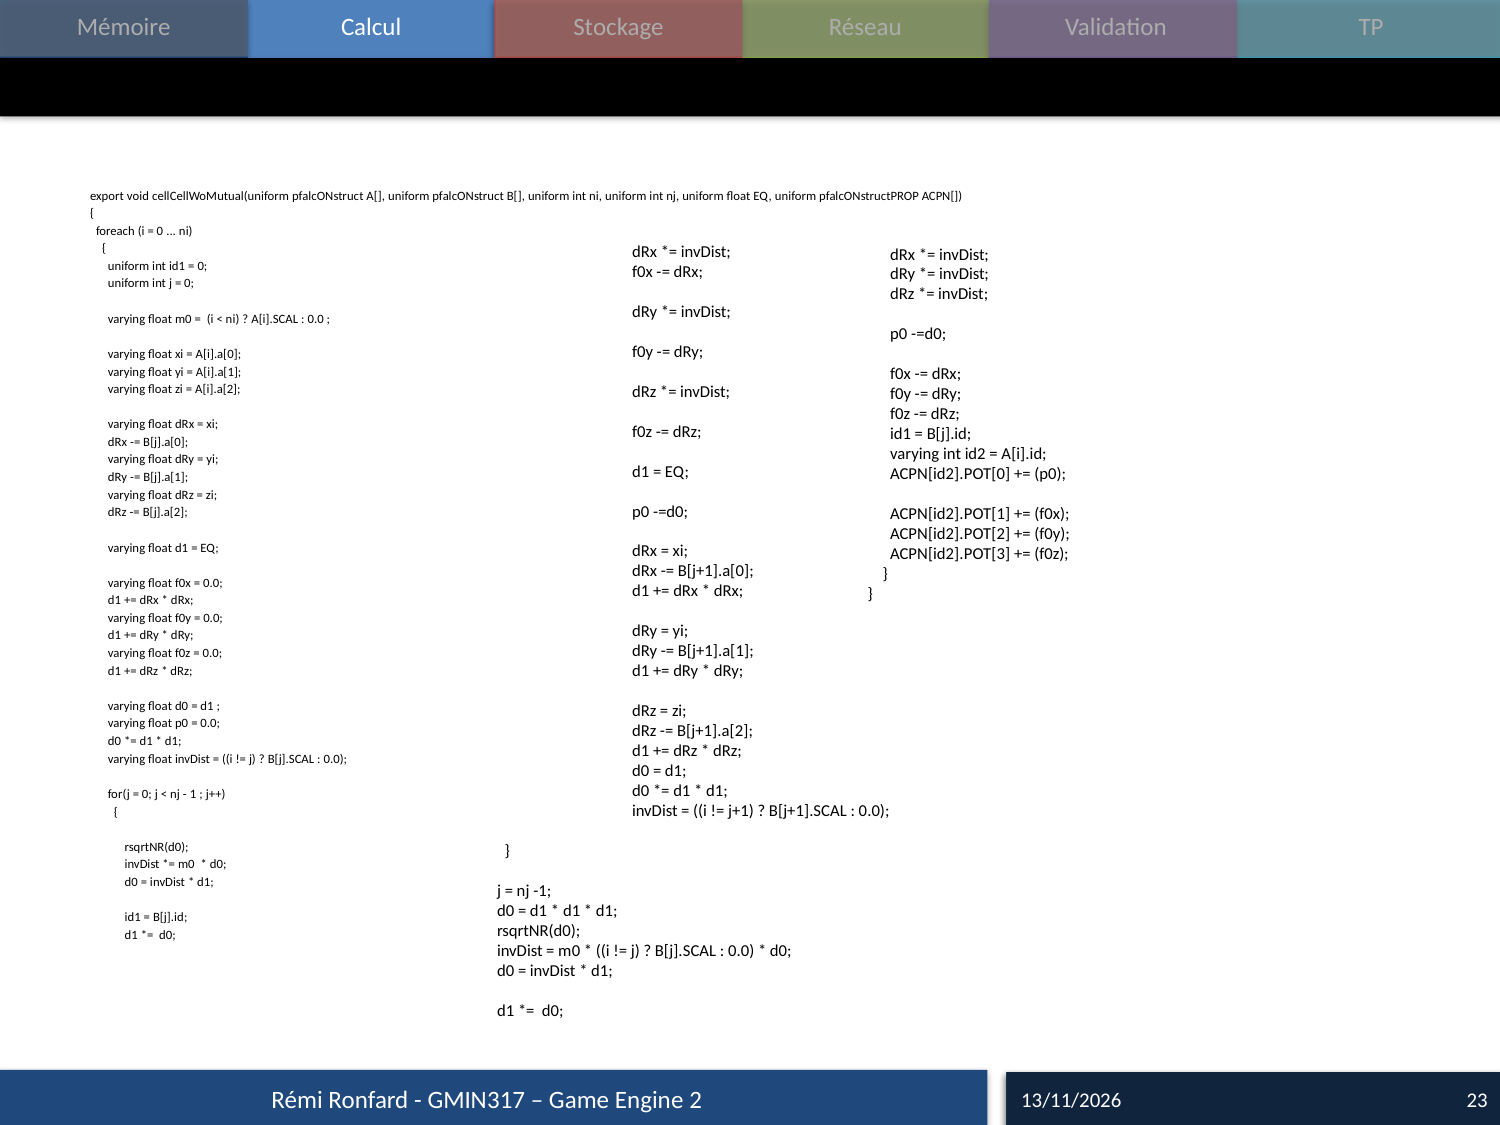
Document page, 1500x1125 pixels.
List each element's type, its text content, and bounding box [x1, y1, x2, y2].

text_box dRx *= invDist; dRy *= invDist; dRz *= invDist; p0 -=d0; f0x -= dRx; f0y -= dRy; f0z -= dRz; id1 = B[j].id; varying int id2 = A[i].id; ACPN[id2].POT[0] += (p0); ACPN[id2].POT[1] += (f0x); ACPN[id2].POT[2] += (f0y); ACPN[id2].POT[3] += (f0z); } } [852, 215, 1500, 610]
slide_number 23 [1153, 1071, 1500, 1125]
footer Rémi Ronfard - GMIN317 – Game Engine 2 [0, 1069, 988, 1125]
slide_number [1006, 1070, 1153, 1125]
text_box dRx *= invDist; f0x -= dRx; dRy *= invDist; f0y -= dRy; dRz *= invDist; f0z -= dRz; d1 = EQ; p0 -=d0; dRx = xi; dRx -= B[j+1].a[0]; d1 += dRx * dRx; dRy = yi; dRy -= B[j+1].a[1]; d1 += dRy * dRy; dRz = zi; dRz -= B[j+1].a[2]; d1 += dRz * dRz; d0 = d1; d0 *= d1 * d1; invDist = ((i != j+1) ? B[j+1].SCAL : 0.0); } j = nj -1; d0 = d1 * d1 * d1; rsqrtNR(d0); invDist = m0 * ((i != j) ? B[j].SCAL : 0.0) * d0; d0 = invDist * d1; d1 *= d0; [459, 213, 1210, 1027]
list export void cellCellWoMutual(uniform pfalcONstruct A[], uniform pfalcONstruct B[], uniform int ni, uniform int nj, uniform float EQ, uniform pfalcONstructPROP ACPN[]) { foreach (i = 0 ... ni) { uniform int id1 = 0; uniform int j = 0; varying float m0 = (i < ni) ? A[i].SCAL : 0.0 ; varying float xi = A[i].a[0]; varying float yi = A[i].a[1]; varying float zi = A[i].a[2]; varying float dRx = xi; dRx -= B[j].a[0]; varying float dRy = yi; dRy -= B[j].a[1]; varying float dRz = zi; dRz -= B[j].a[2]; varying float d1 = EQ; varying float f0x = 0.0; d1 += dRx * dRx; varying float f0y = 0.0; d1 += dRy * dRy; varying float f0z = 0.0; d1 += dRz * dRz; varying float d0 = d1 ; varying float p0 = 0.0; d0 *= d1 * d1; varying float invDist = ((i != j) ? B[j].SCAL : 0.0); for(j = 0; j < nj - 1 ; j++) { rsqrtNR(d0); invDist *= m0 * d0; d0 = invDist * d1; id1 = B[j].id; d1 *= d0; [75, 179, 1425, 1005]
